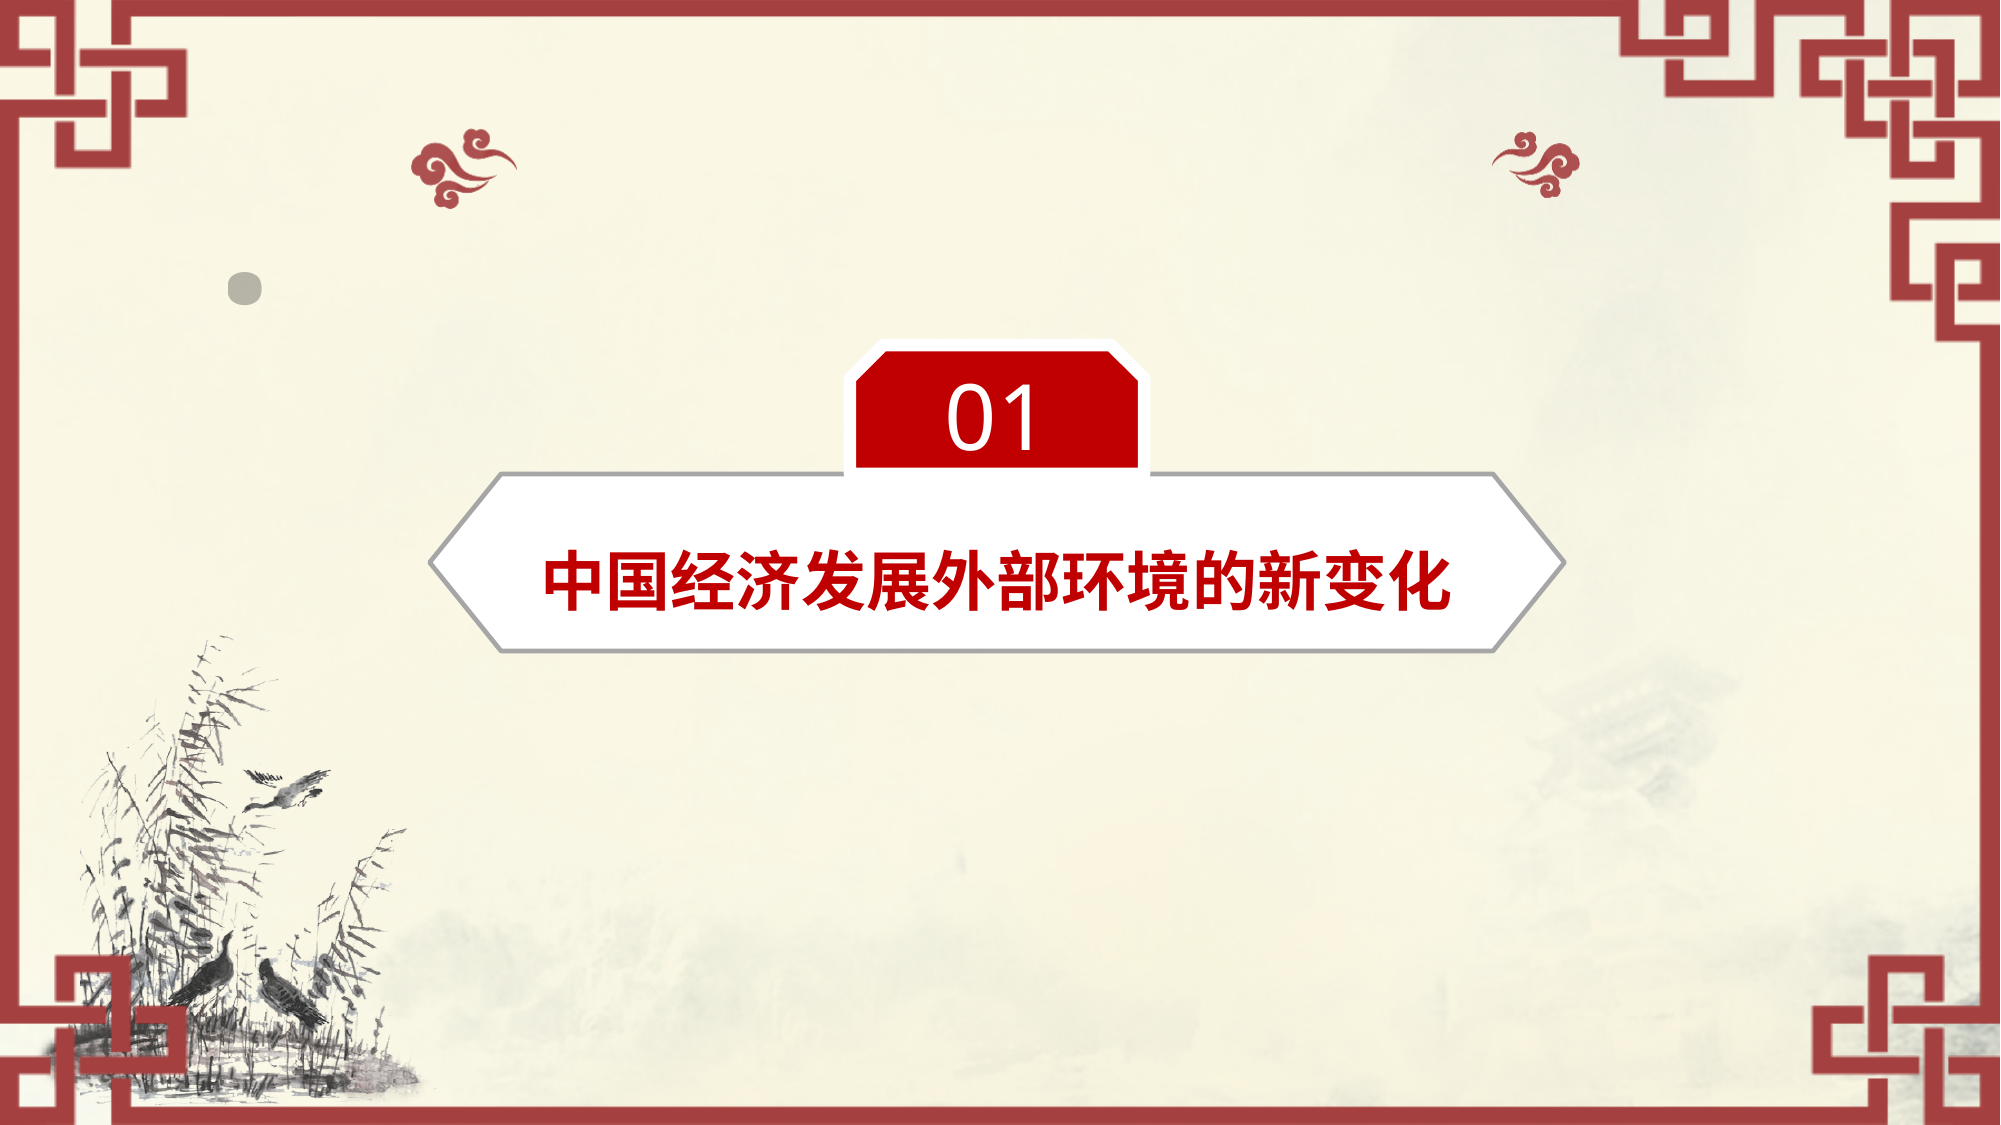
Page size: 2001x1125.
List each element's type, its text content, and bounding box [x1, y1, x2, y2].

text_box 中国经济发展外部环境的新变化 [429, 473, 1565, 651]
text_box 01 [849, 345, 1145, 474]
text_box · [201, 152, 289, 407]
